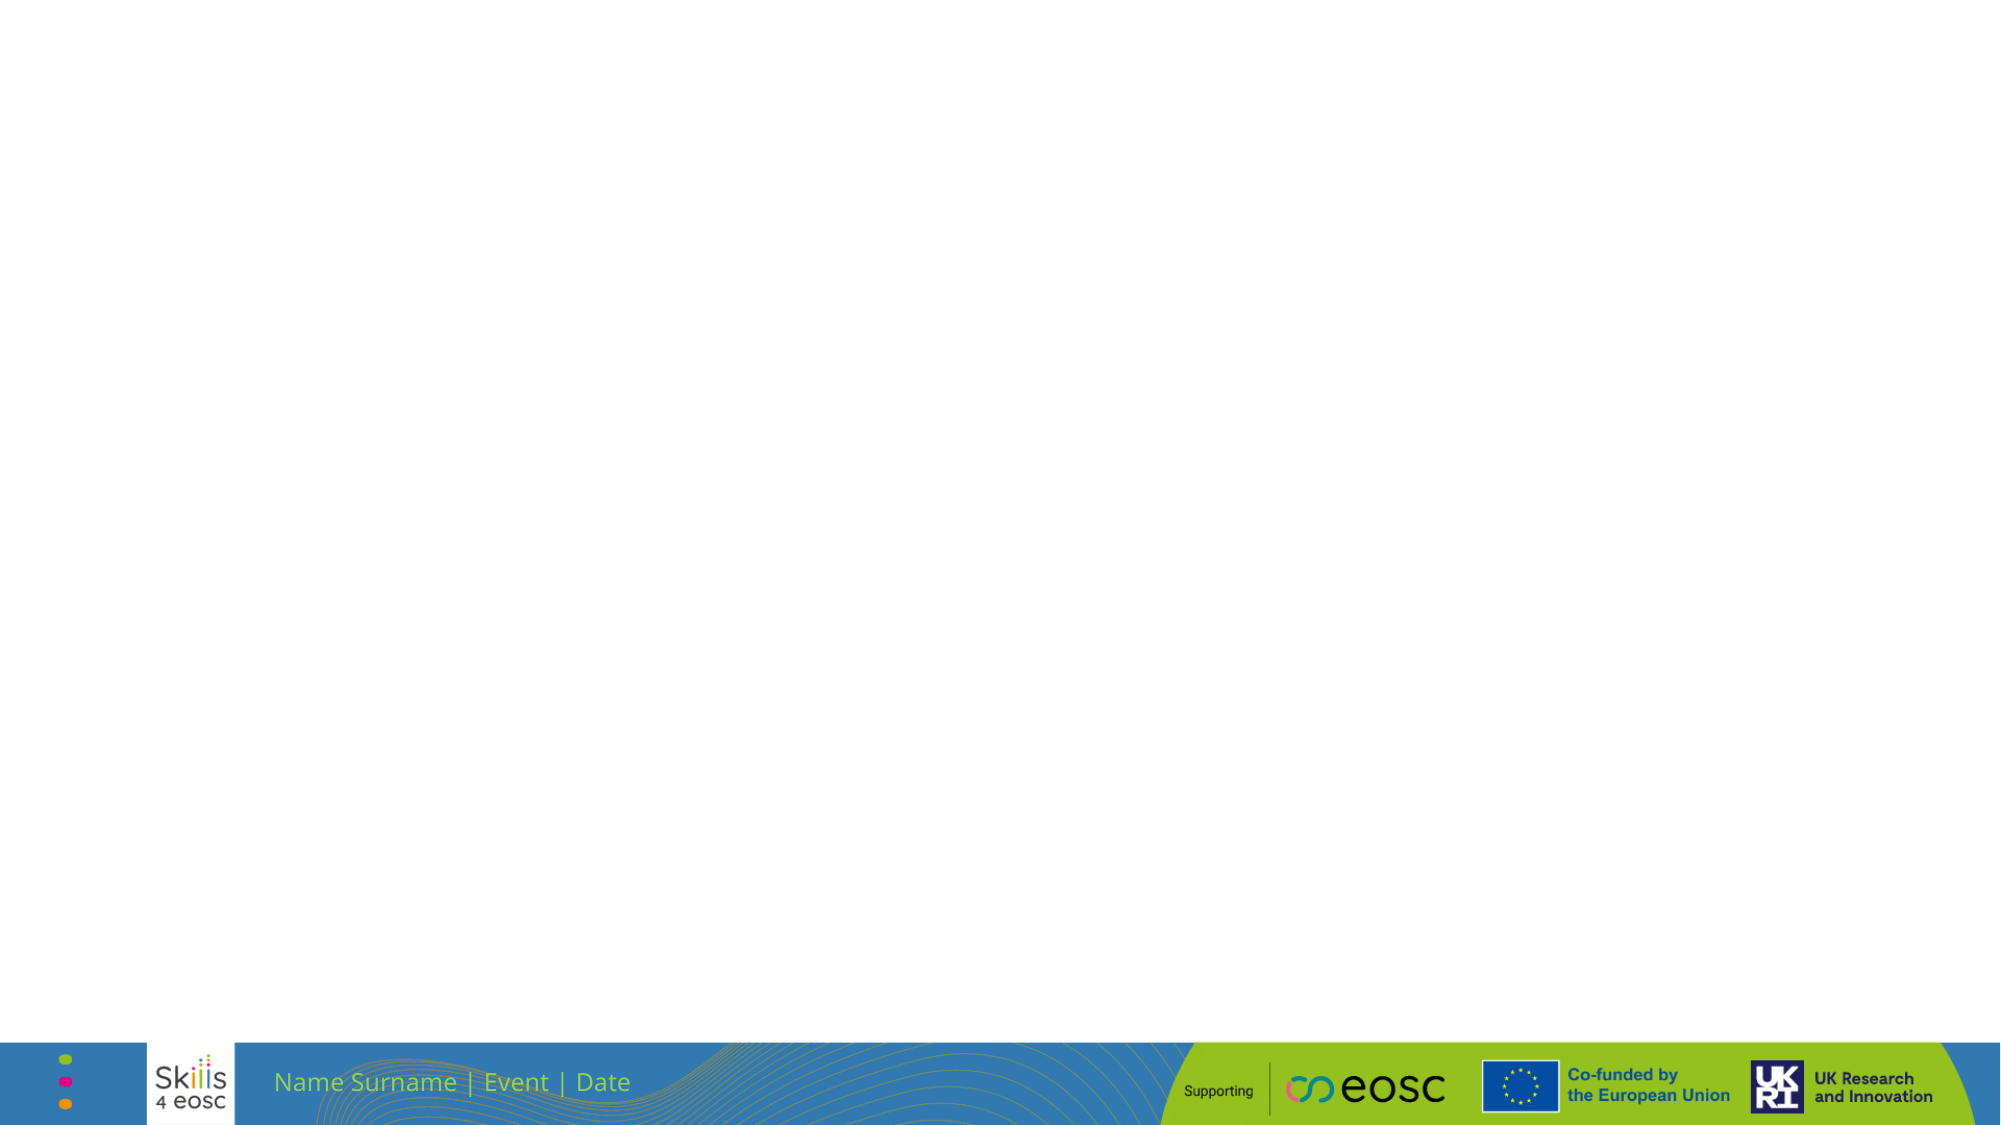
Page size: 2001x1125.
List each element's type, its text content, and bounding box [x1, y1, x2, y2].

picture [0, 0, 2001, 1125]
footer Name Surname | Event | Date [258, 1052, 1140, 1112]
